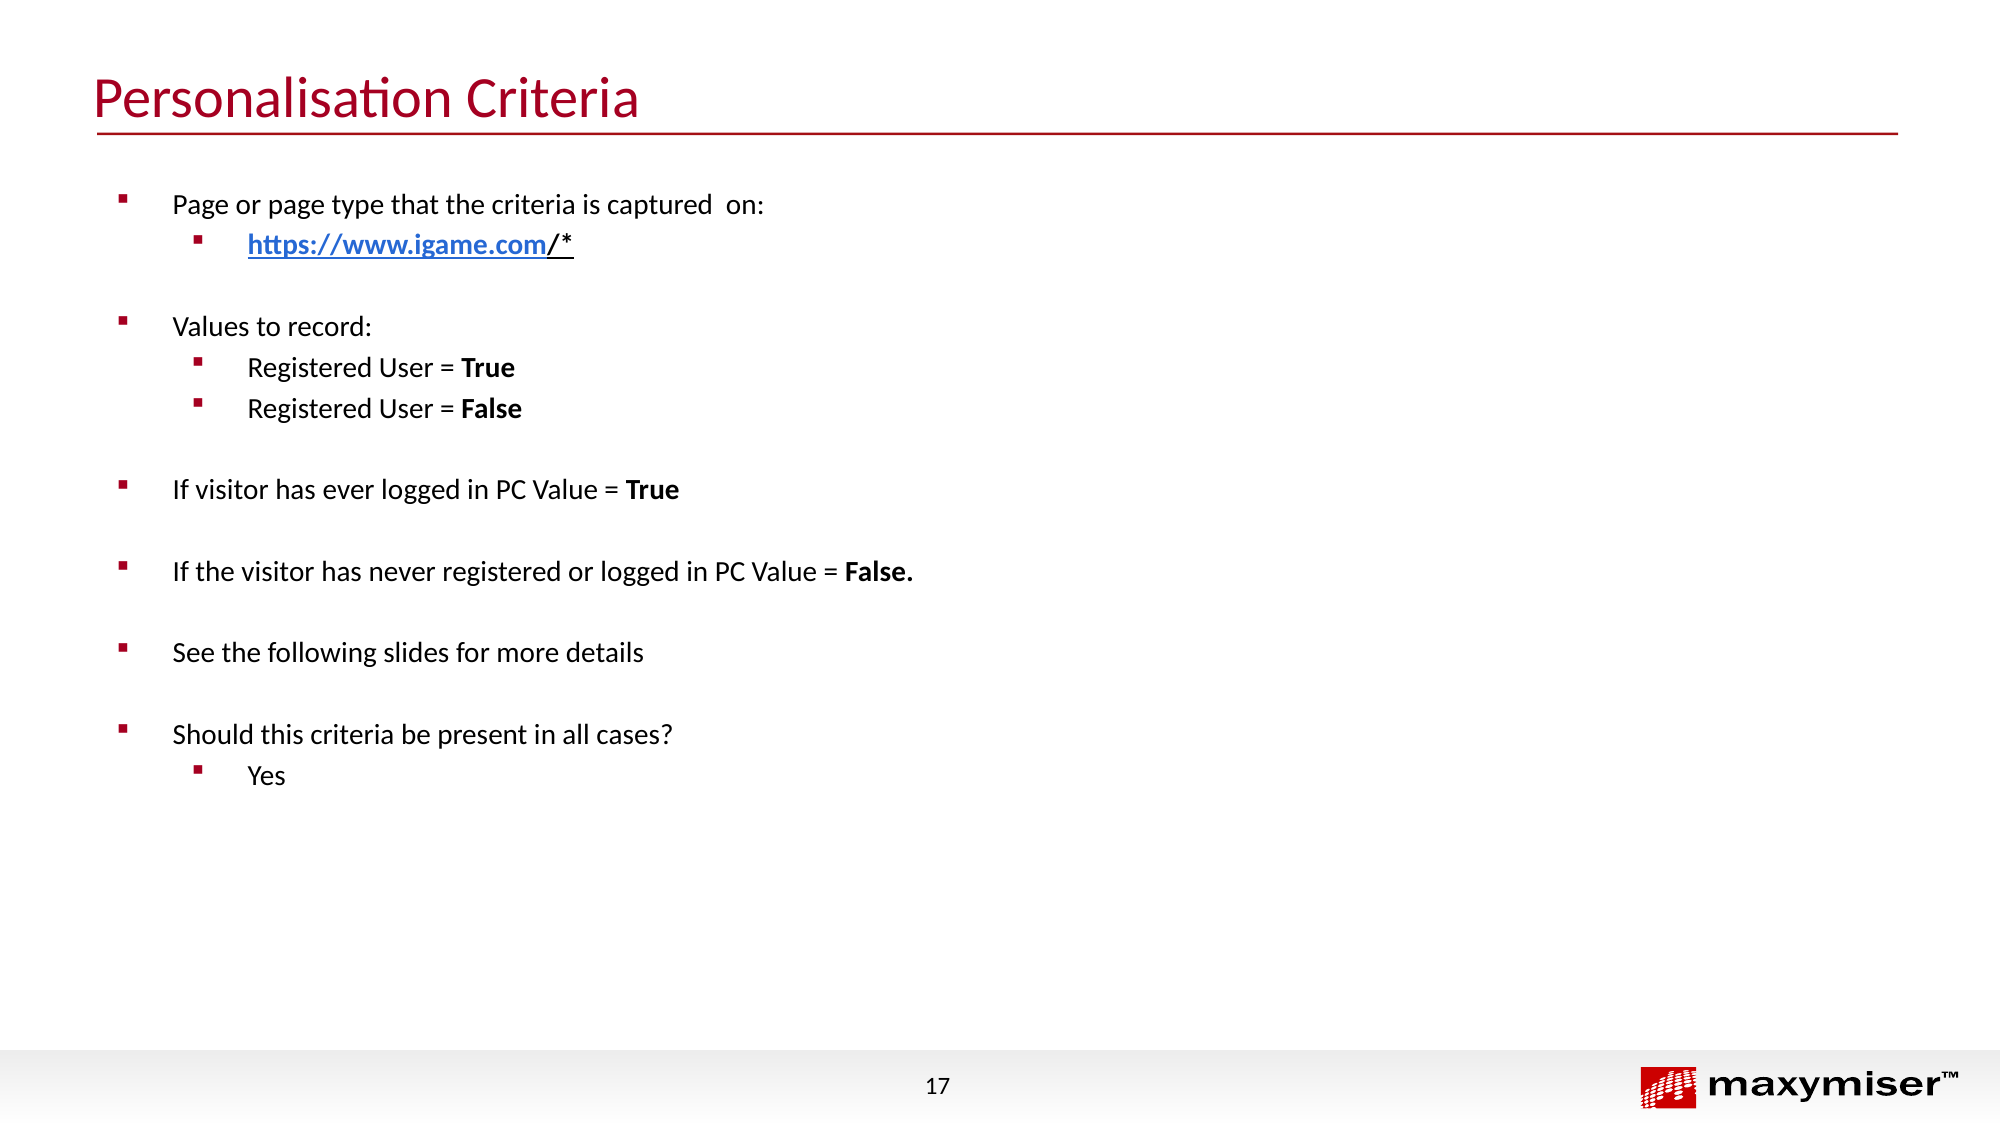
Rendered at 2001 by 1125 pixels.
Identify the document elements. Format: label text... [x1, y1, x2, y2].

title Personalisation Criteria [78, 49, 1879, 139]
text_box 17 [910, 1061, 995, 1110]
text_box Page or page type that the criteria is captured on: https://www.igame.com/* Values to record: Registered User = True Registered User = False If visitor has ever logged in PC Value = True If the visitor has never registered or logged in PC Value = False. See the following slides for more details Should this criteria be present in all cases? Yes [101, 177, 1435, 987]
